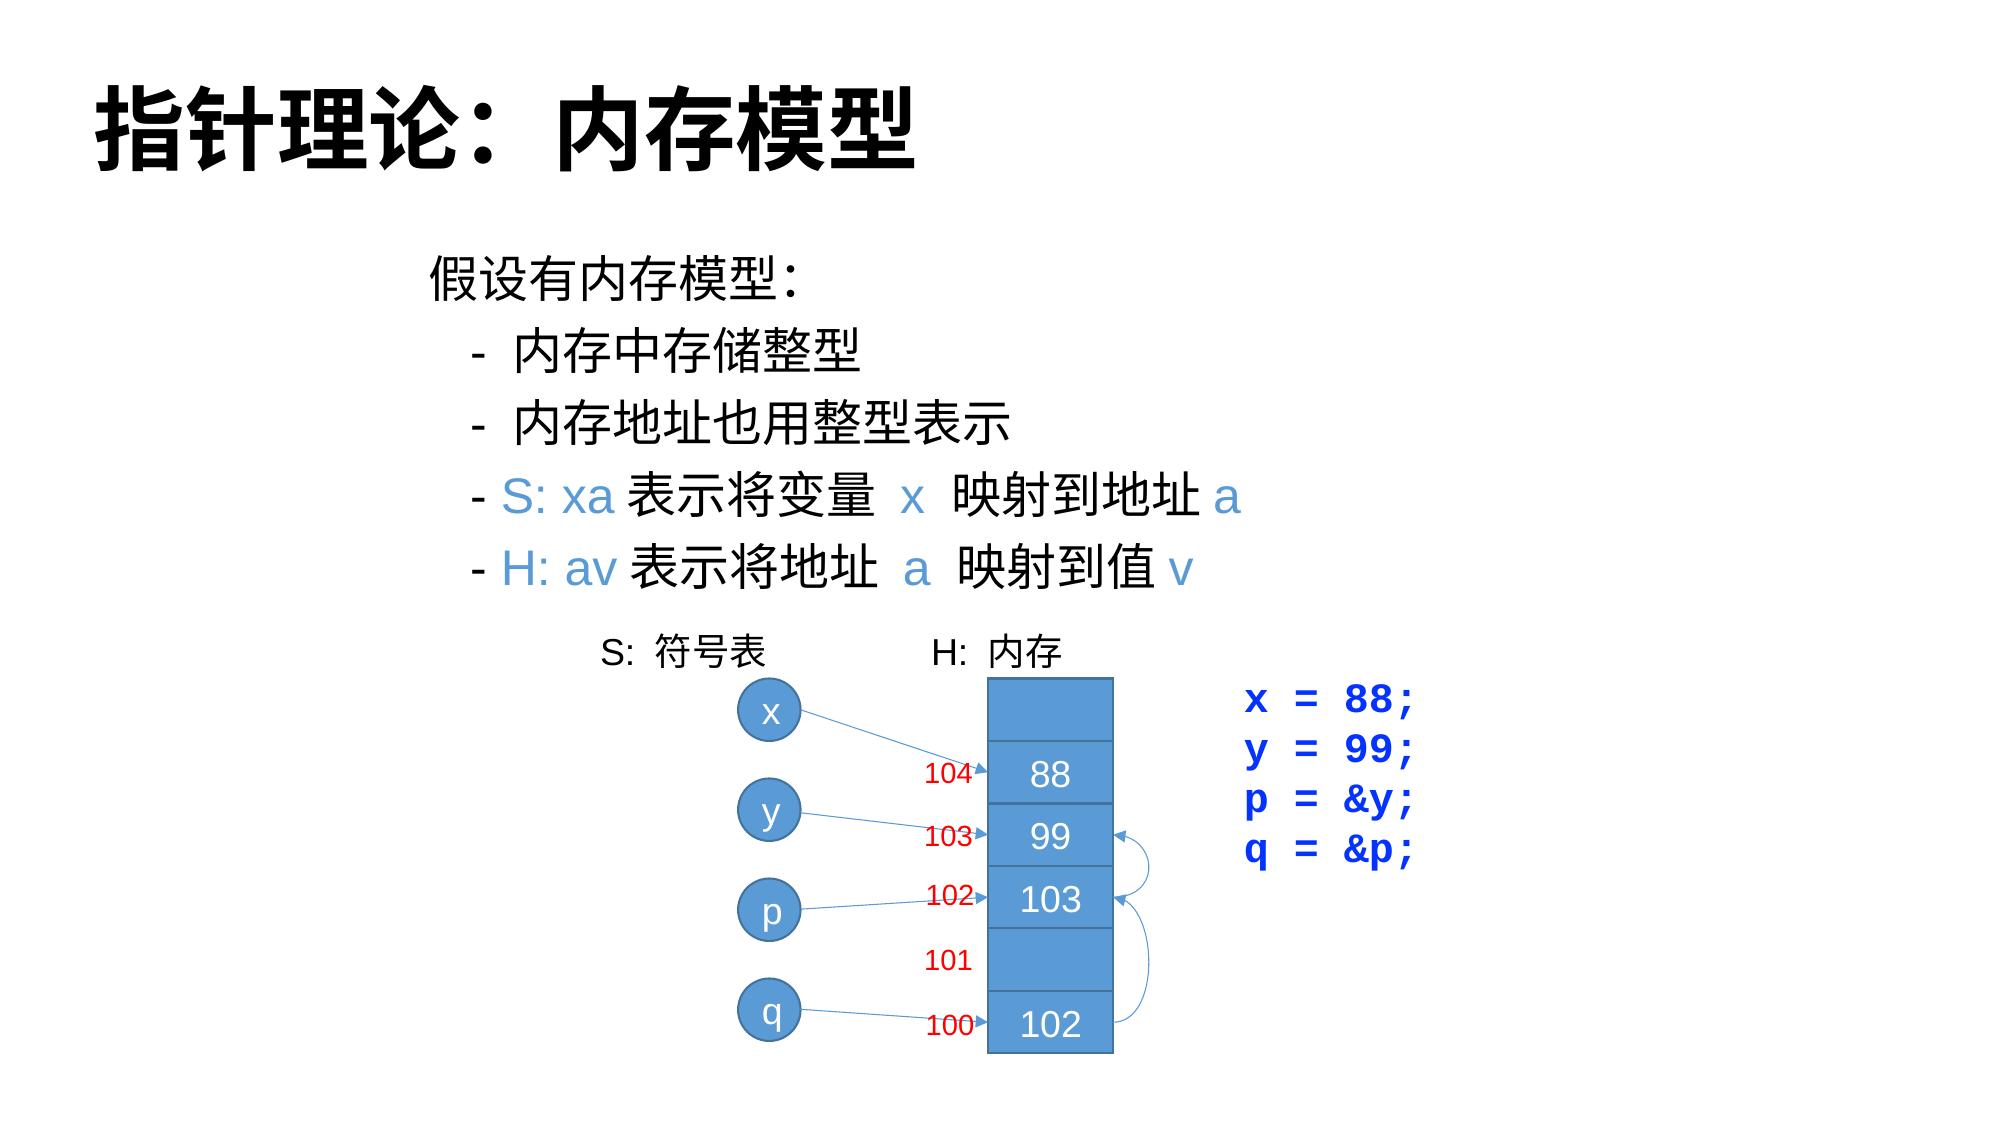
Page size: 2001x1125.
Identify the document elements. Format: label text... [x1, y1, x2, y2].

text_box 103 [987, 865, 1113, 927]
text_box 88 [987, 740, 1114, 802]
title 指针理论：内存模型 [78, 25, 1804, 243]
text_box p [737, 877, 802, 943]
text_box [800, 709, 989, 773]
text_box 99 [987, 802, 1114, 865]
text_box y [737, 777, 802, 842]
text_box [987, 677, 1114, 740]
text_box x [737, 681, 802, 743]
text_box 100 [910, 998, 990, 1049]
text_box 103 [909, 835, 988, 860]
text_box q [737, 977, 802, 1043]
text_box 101 [909, 933, 988, 984]
text_box 102 [987, 990, 1114, 1054]
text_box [801, 897, 989, 910]
text_box S: 符号表 [585, 620, 806, 681]
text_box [799, 1009, 989, 1023]
text_box x = 88; y = 99; p = &y; q = &p; [1228, 663, 1474, 879]
text_box 104 [909, 773, 988, 797]
text_box [987, 927, 1113, 990]
text_box 102 [910, 869, 990, 919]
text_box H: 内存 [916, 620, 1095, 681]
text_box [800, 812, 989, 835]
